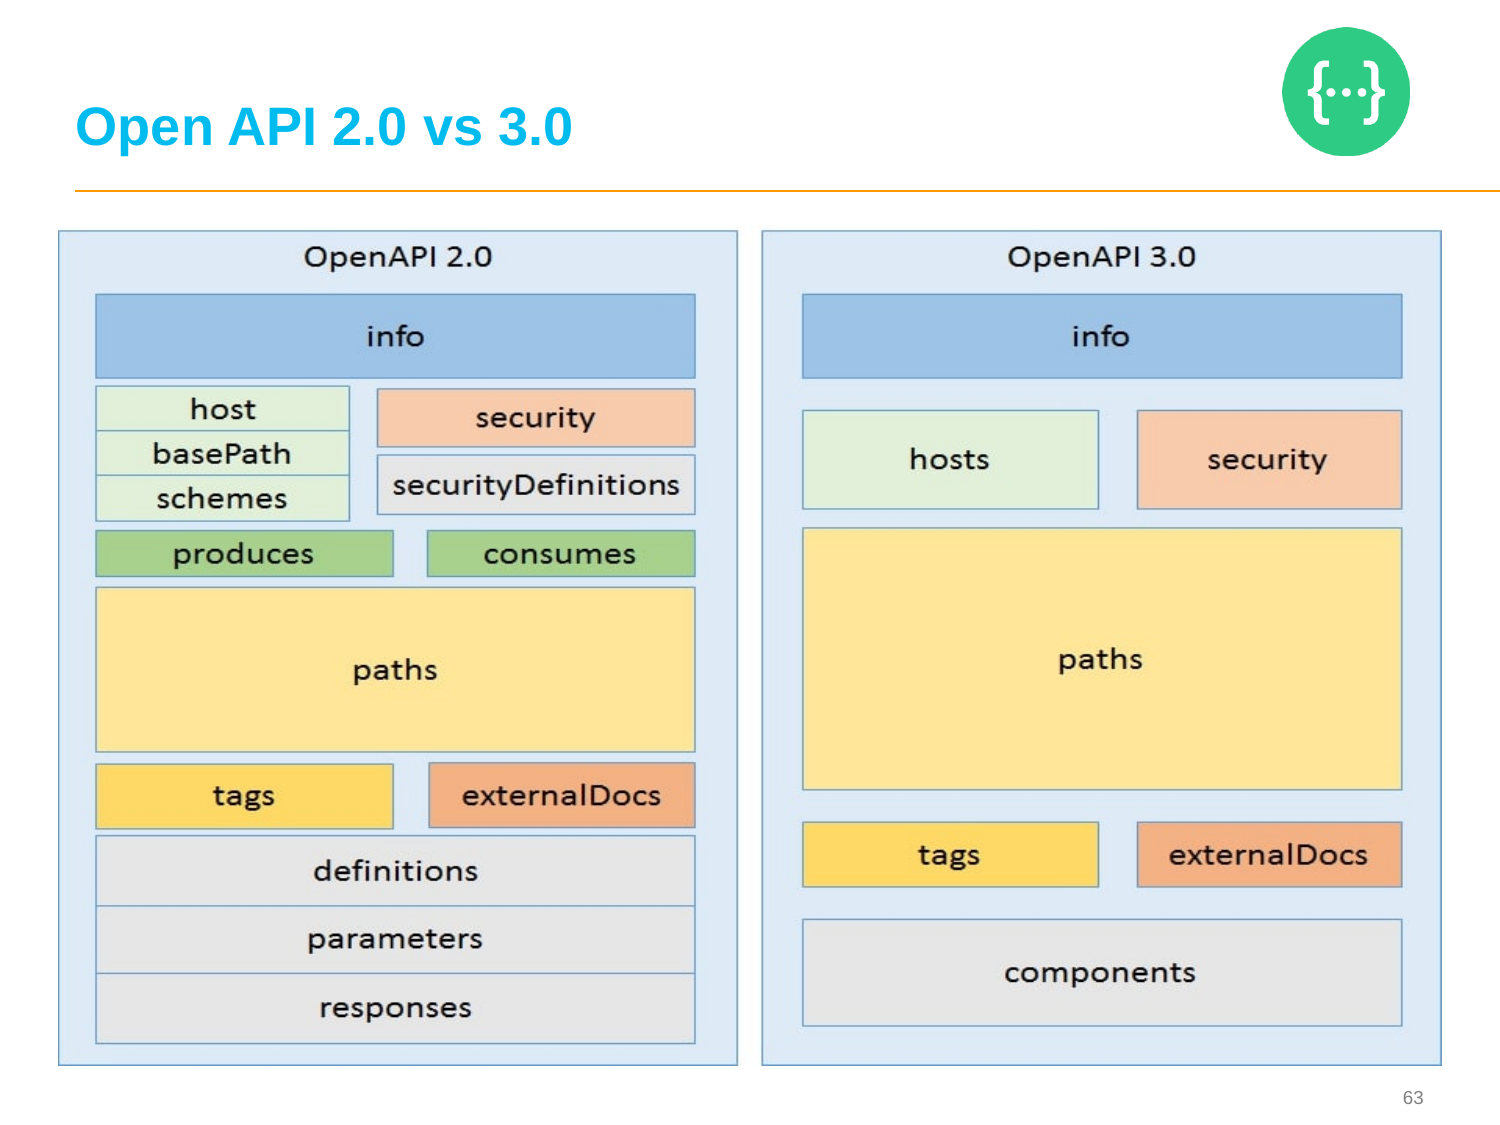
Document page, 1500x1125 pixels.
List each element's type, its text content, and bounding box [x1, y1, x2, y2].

title Open API 2.0 vs 3.0 [75, 27, 1422, 157]
picture [58, 225, 1442, 1066]
